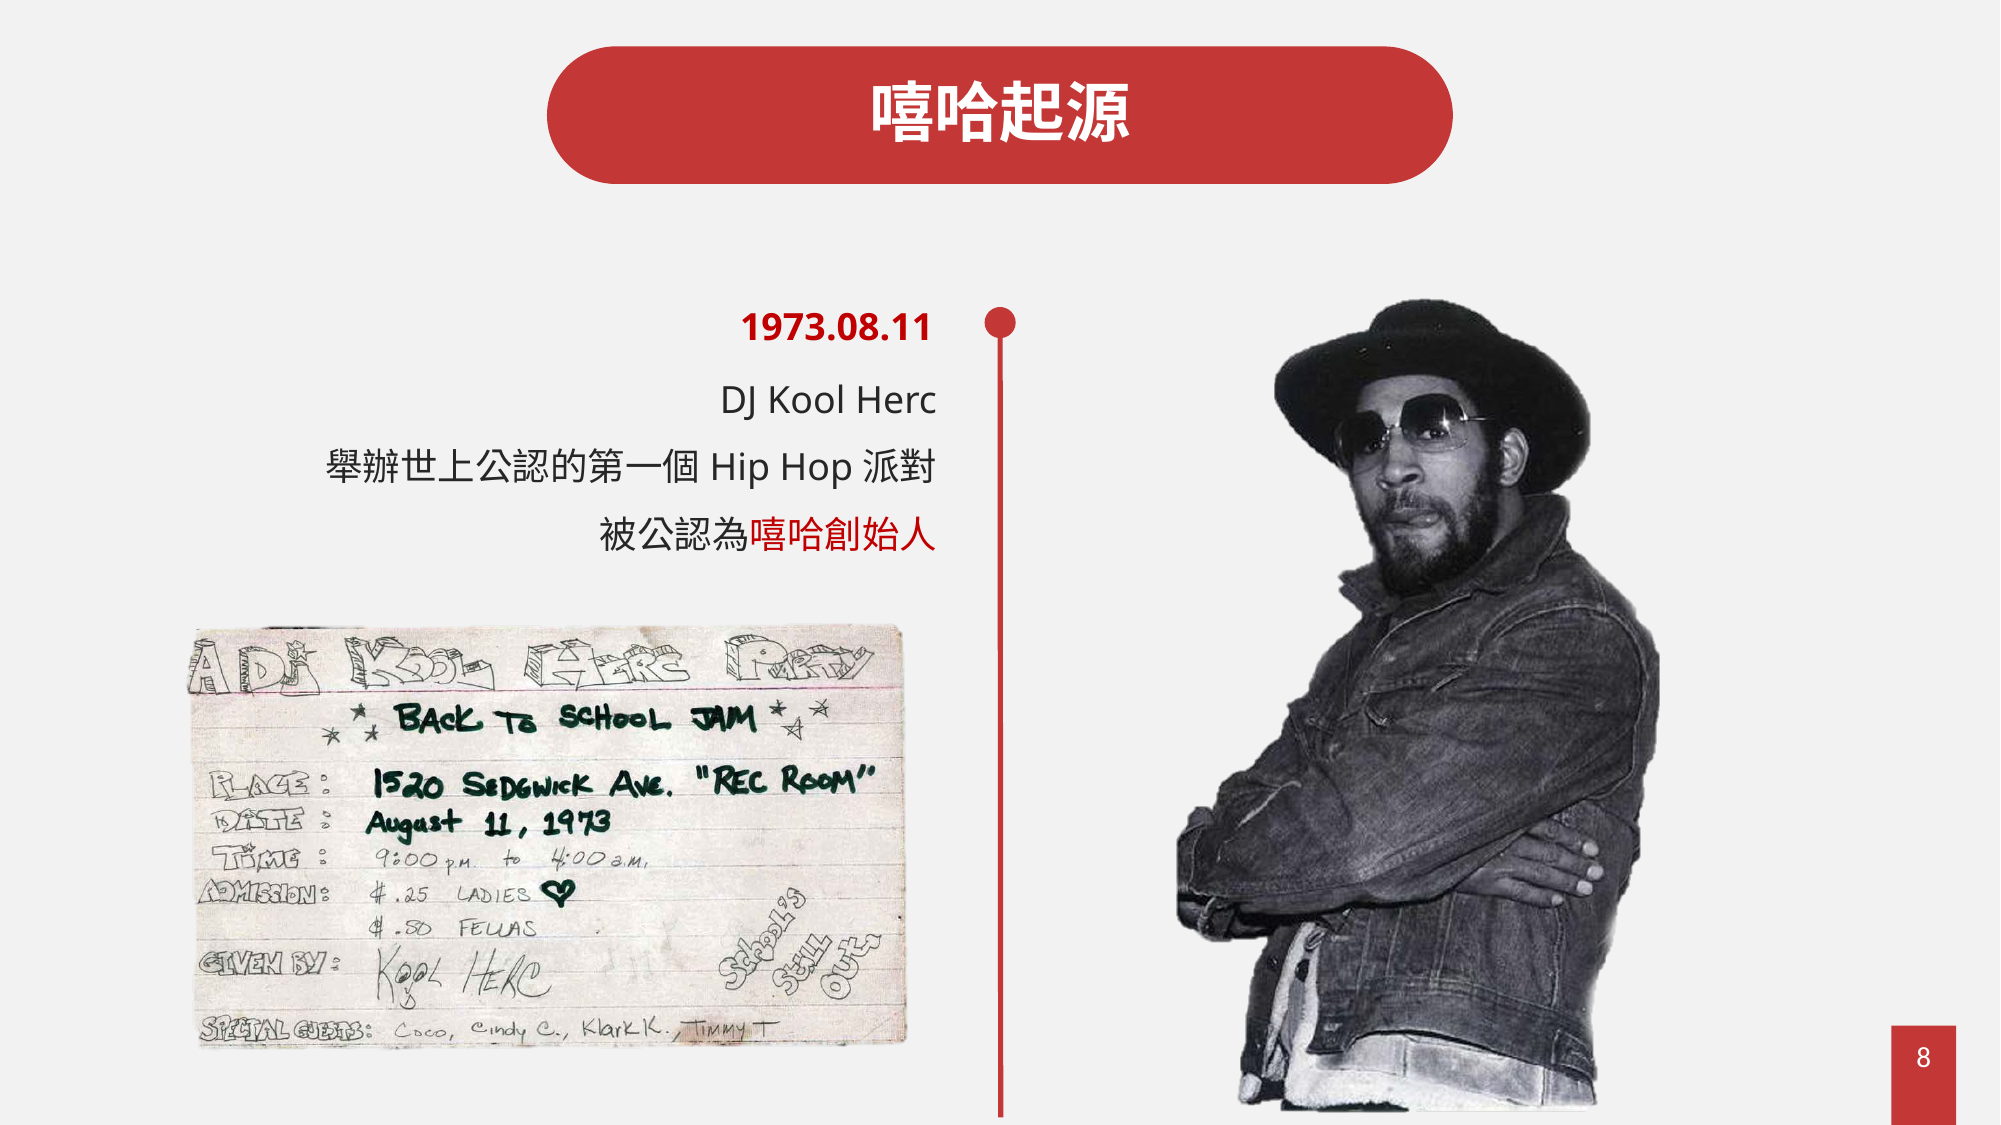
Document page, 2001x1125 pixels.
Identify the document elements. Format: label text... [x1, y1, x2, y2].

title 嘻哈起源 [583, 72, 1417, 159]
picture [1153, 285, 1680, 1125]
text_box [983, 305, 1017, 340]
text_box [74, 295, 952, 566]
slide_number 8 [1891, 1025, 1957, 1086]
picture [152, 609, 932, 1056]
